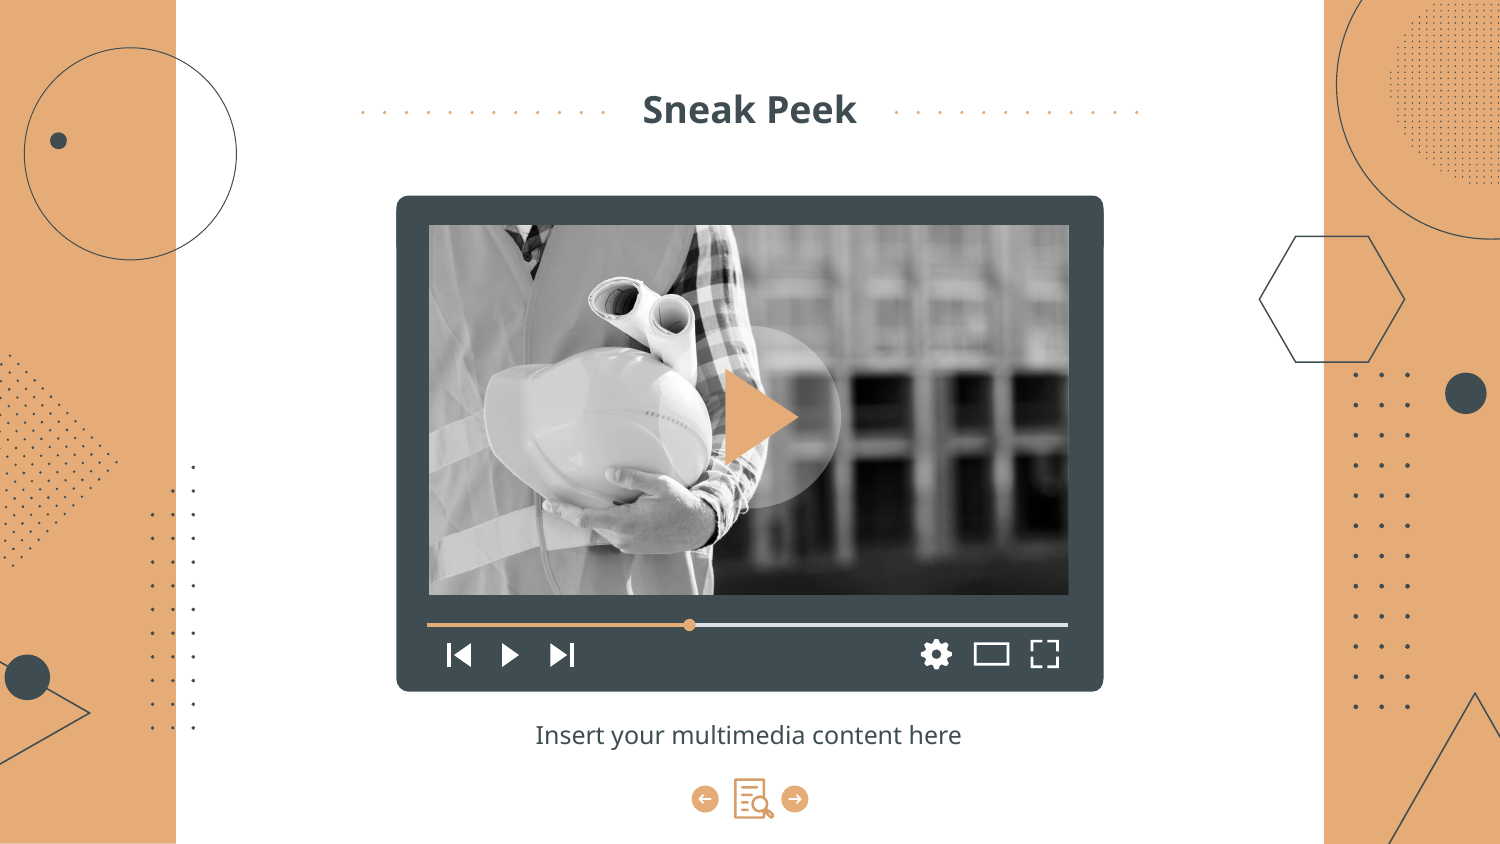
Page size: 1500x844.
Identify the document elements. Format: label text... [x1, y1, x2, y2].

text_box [396, 195, 1104, 692]
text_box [658, 325, 842, 509]
title Sneak Peek [278, 70, 1221, 150]
text_box [734, 778, 775, 819]
text_box Insert your multimedia content here [503, 705, 996, 766]
text_box [781, 785, 809, 813]
text_box [654, 755, 846, 844]
picture [428, 224, 1070, 595]
text_box [691, 785, 719, 813]
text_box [360, 110, 1140, 115]
